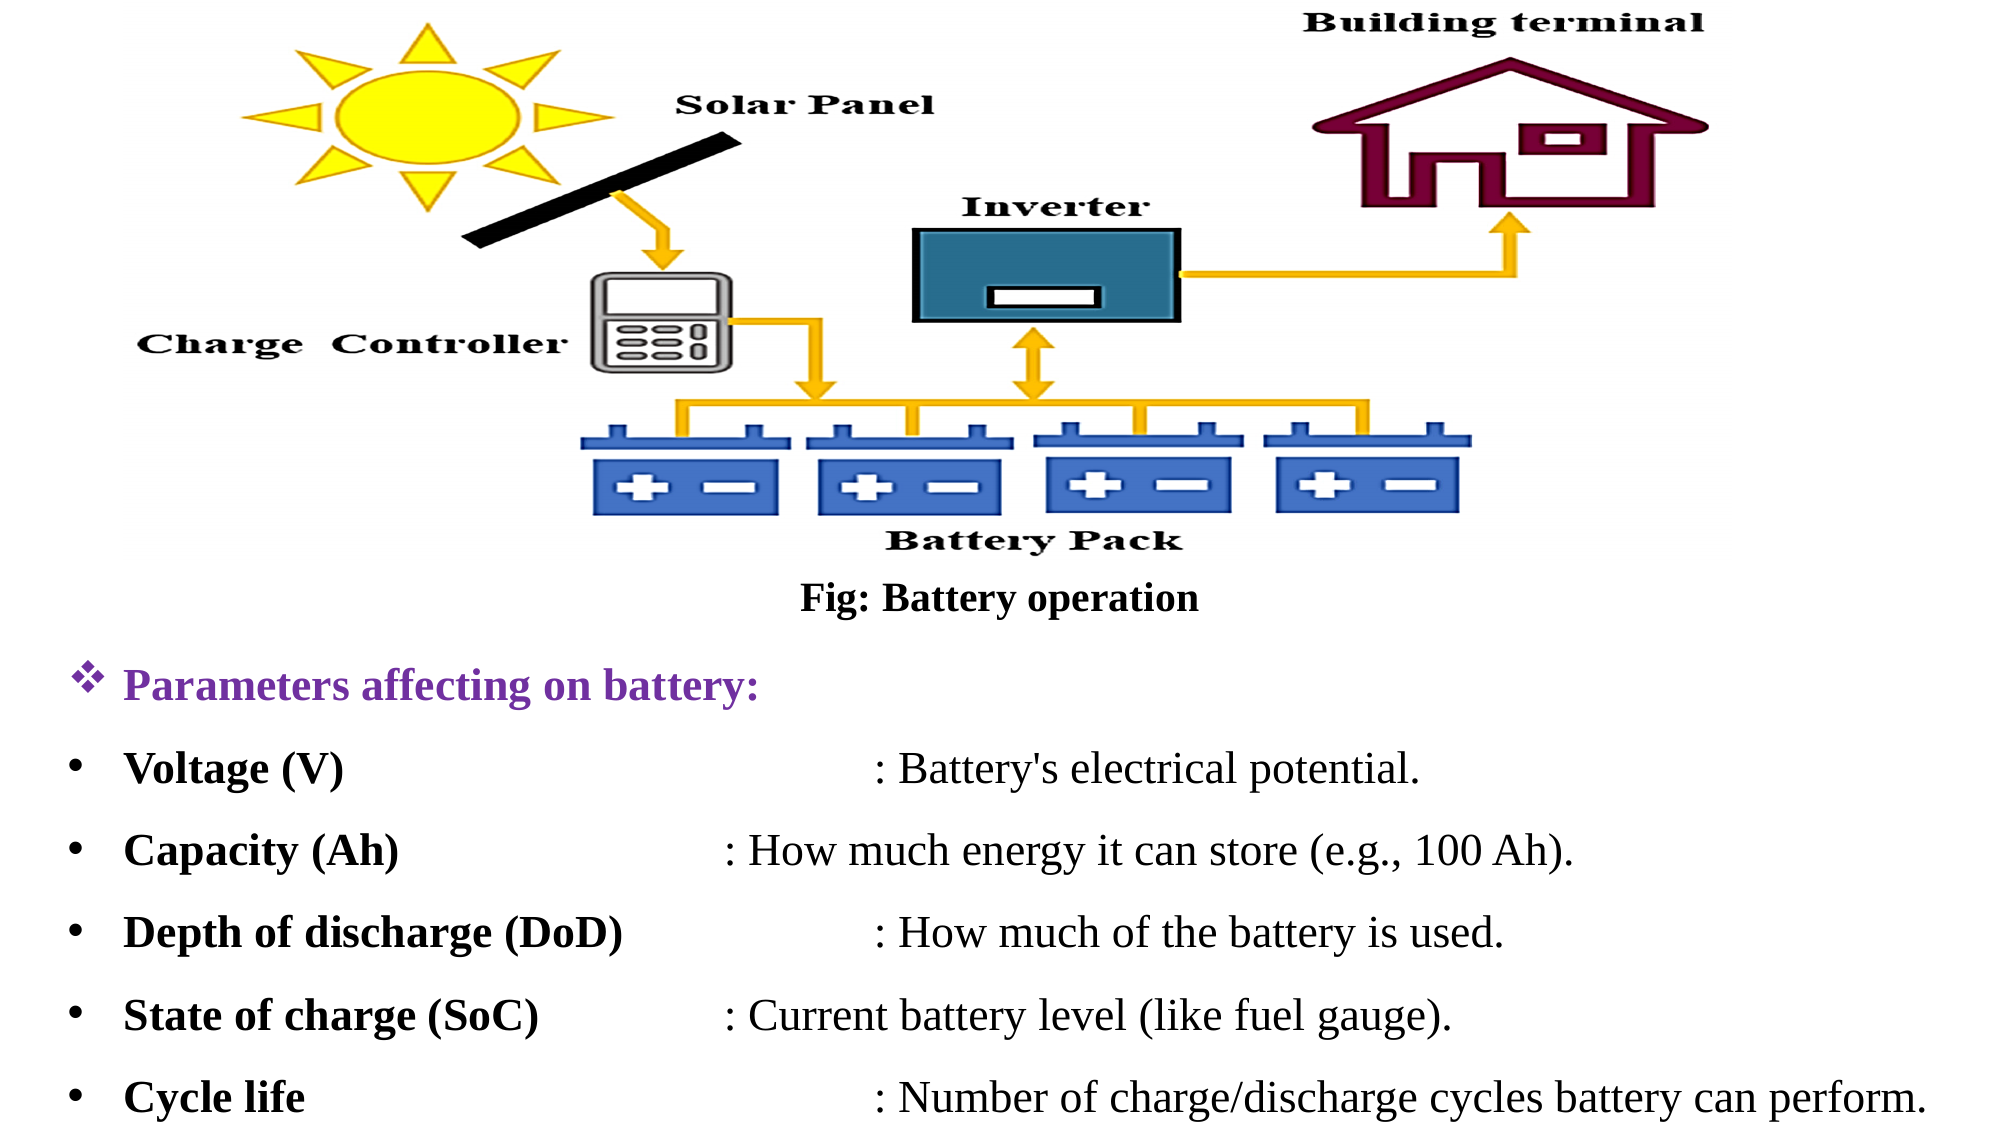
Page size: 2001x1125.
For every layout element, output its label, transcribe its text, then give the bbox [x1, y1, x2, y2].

text_box Parameters affecting on battery: Voltage (V) : Battery's electrical potential. Capacity (Ah) : How much energy it can store (e.g., 100 Ah). Depth of discharge (DoD) : How much of the battery is used. State of charge (SoC) : Current battery level (like fuel gauge). Cycle life : Number of charge/discharge cycles battery can perform. [52, 619, 1947, 1125]
text_box Fig: Battery operation [449, 563, 1551, 628]
picture [123, 0, 1732, 563]
